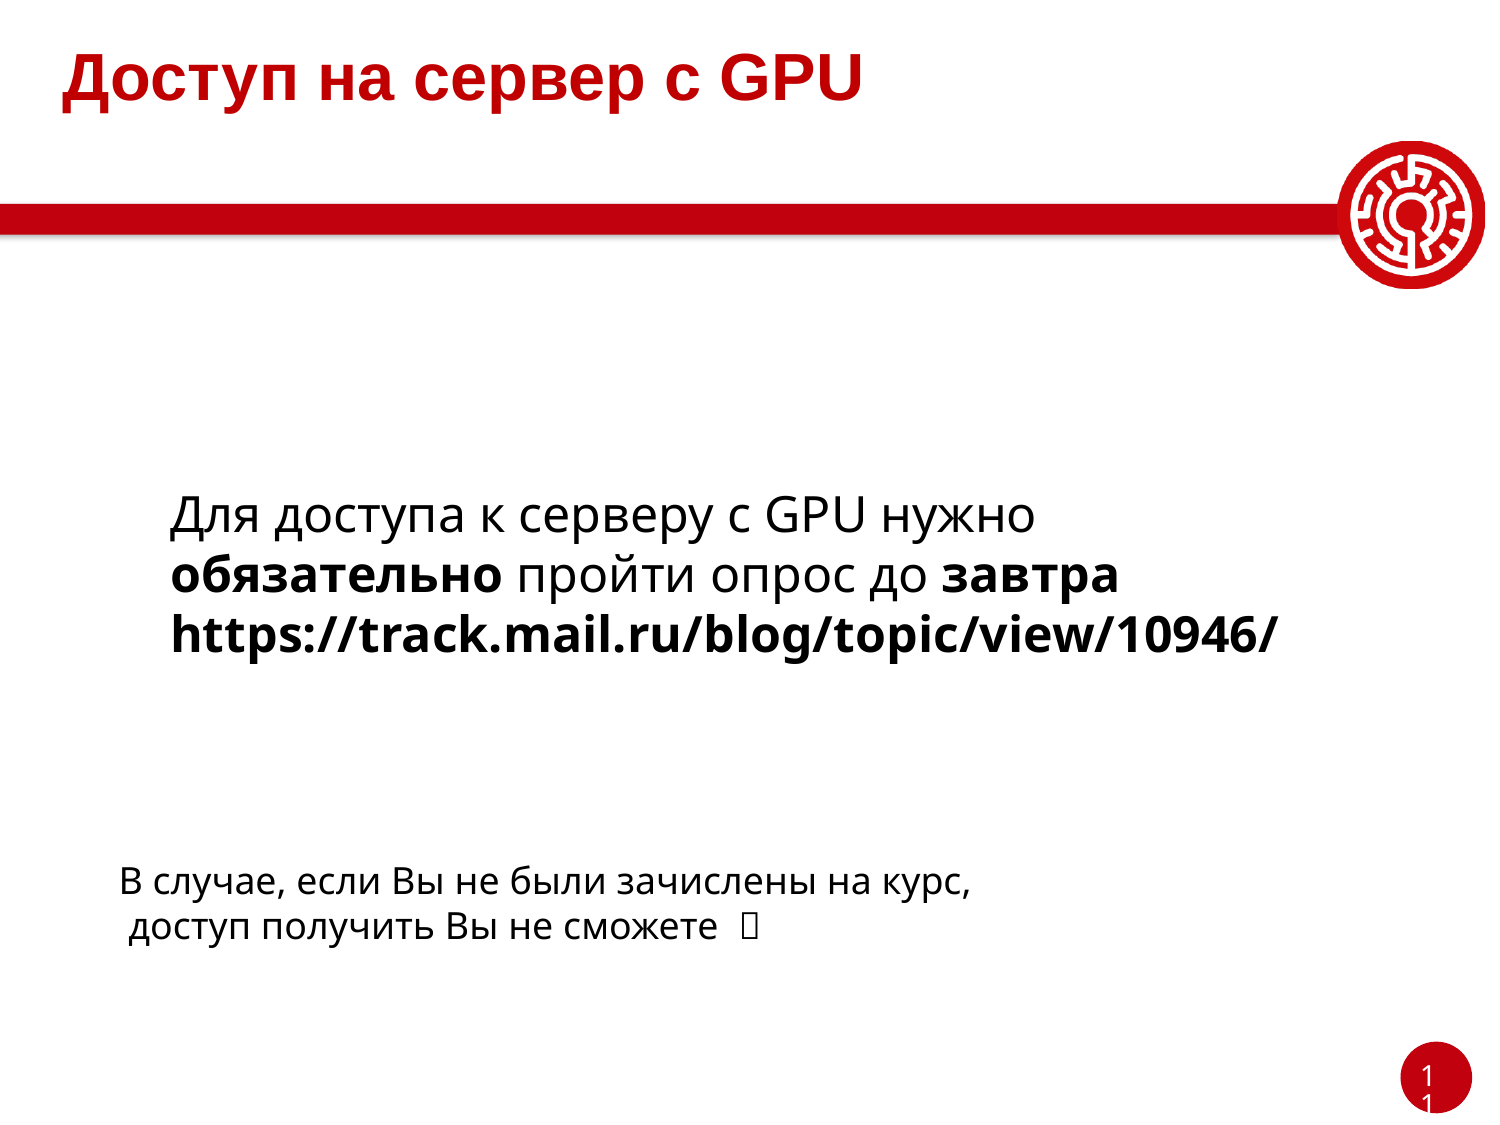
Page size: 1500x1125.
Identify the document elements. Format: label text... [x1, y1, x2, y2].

picture [1337, 141, 1485, 289]
title Доступ на сервер с GPU [47, 42, 1281, 185]
text_box Для доступа к серверу с GPU нужно обязательно пройти опрос до завтра https://track.mail.ru/blog/topic/view/10946/ [155, 475, 1424, 671]
text_box В случае, если Вы не были зачислены на курс, доступ получить Вы не сможете  [103, 849, 997, 955]
slide_number 11 [1404, 1047, 1468, 1108]
